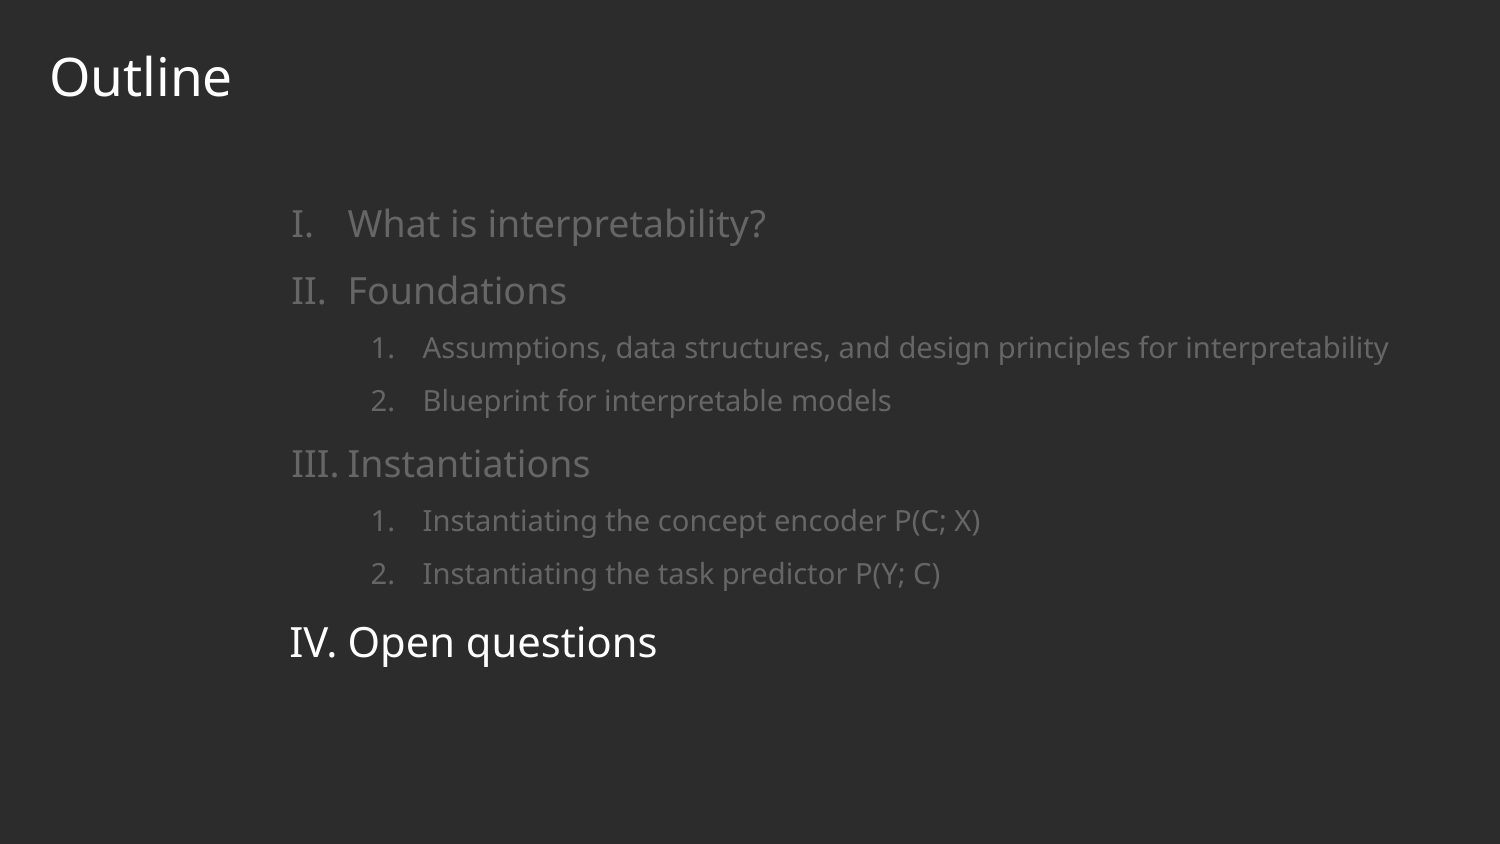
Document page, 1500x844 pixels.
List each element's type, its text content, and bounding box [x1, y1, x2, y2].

title Outline [34, 28, 1465, 123]
list What is interpretability? Foundations Assumptions, data structures, and design principles for interpretability Blueprint for interpretable models Instantiations Instantiating the concept encoder P(C; X) Instantiating the task predictor P(Y; C) Open questions [257, 162, 1480, 750]
